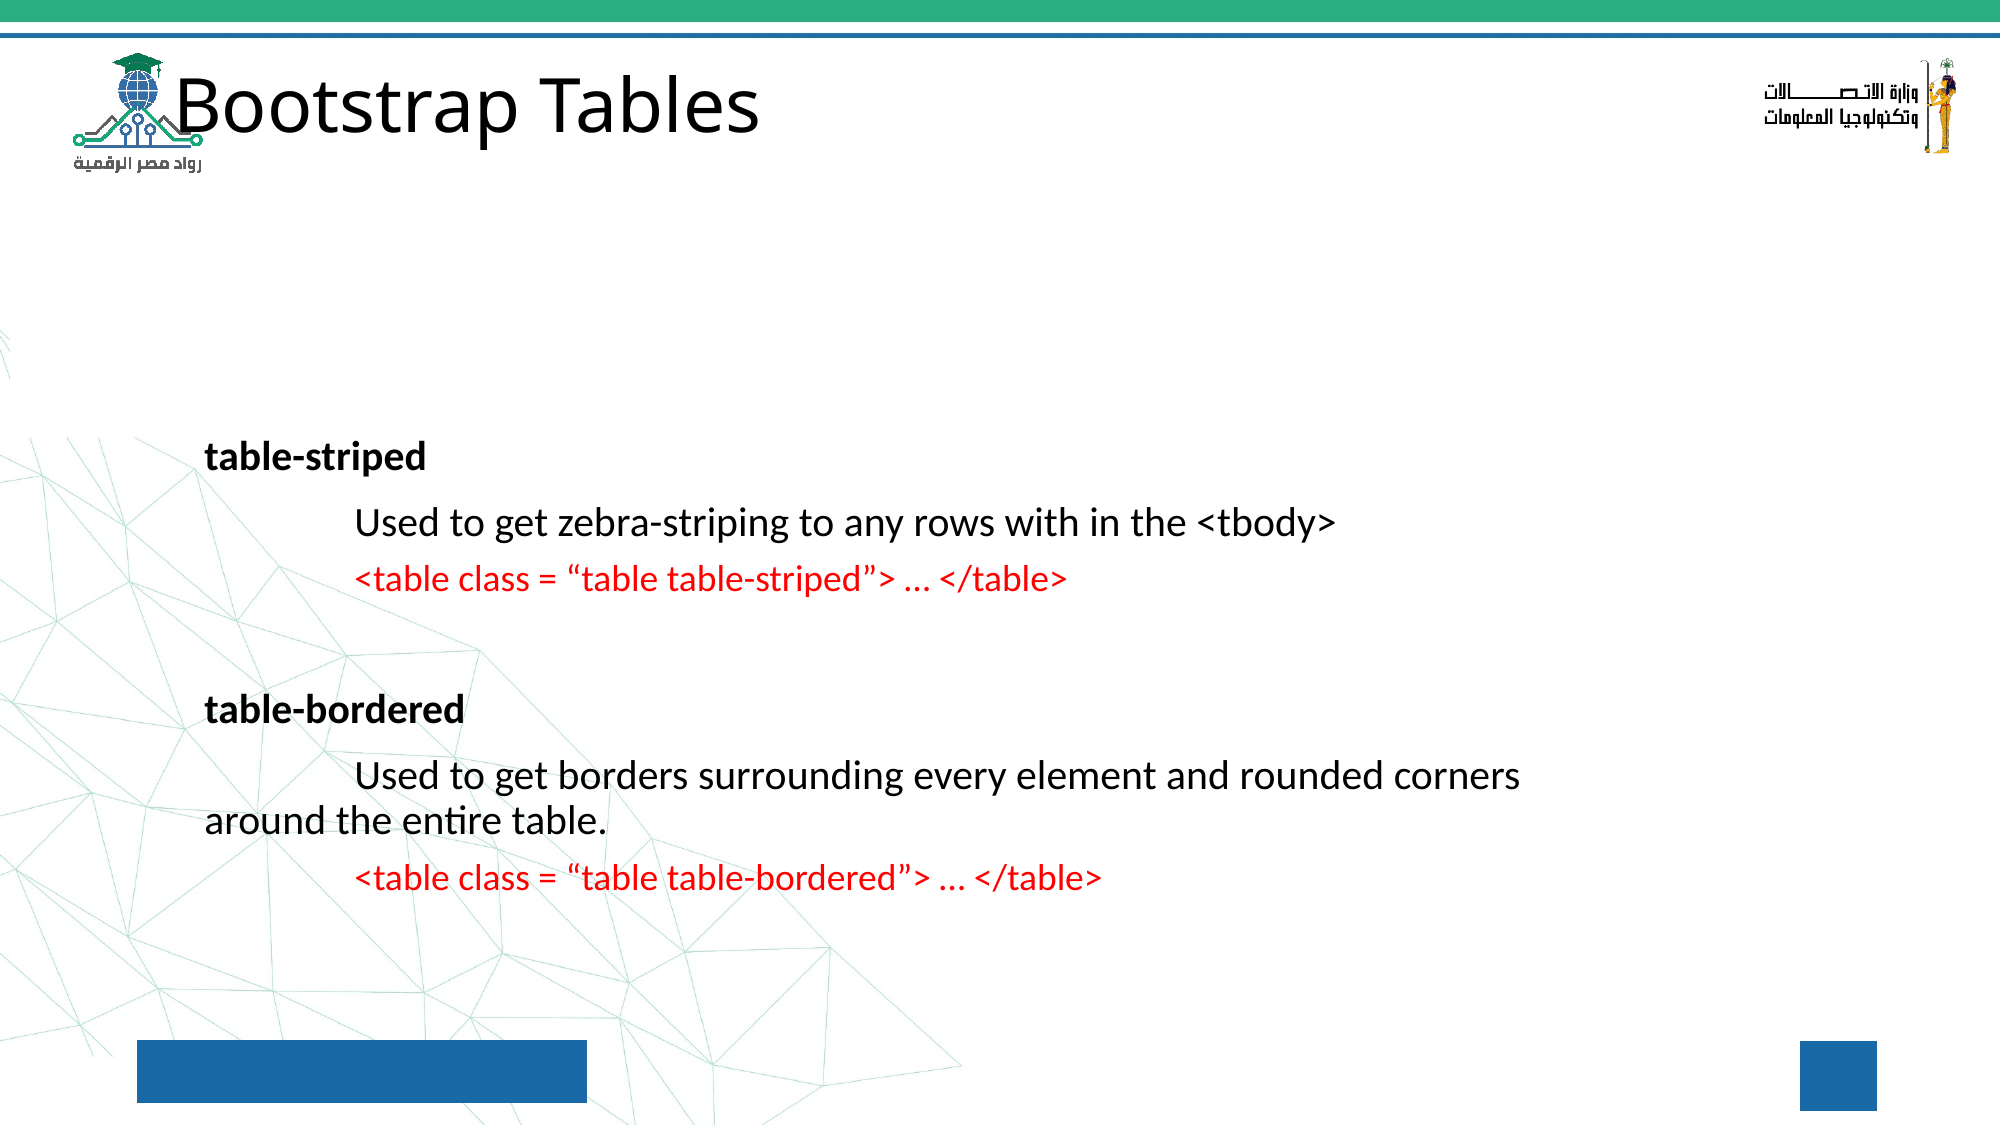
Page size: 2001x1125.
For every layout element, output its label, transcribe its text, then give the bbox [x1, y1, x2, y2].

list table-striped Used to get zebra-striping to any rows with in the <tbody> <table class = “table table-striped”> … </table> table-bordered Used to get borders surrounding every element and rounded corners around the entire table. <table class = “table table-bordered”> … </table> [189, 427, 1638, 1081]
picture [0, 0, 2000, 1125]
title Bootstrap Tables [158, 22, 1980, 194]
